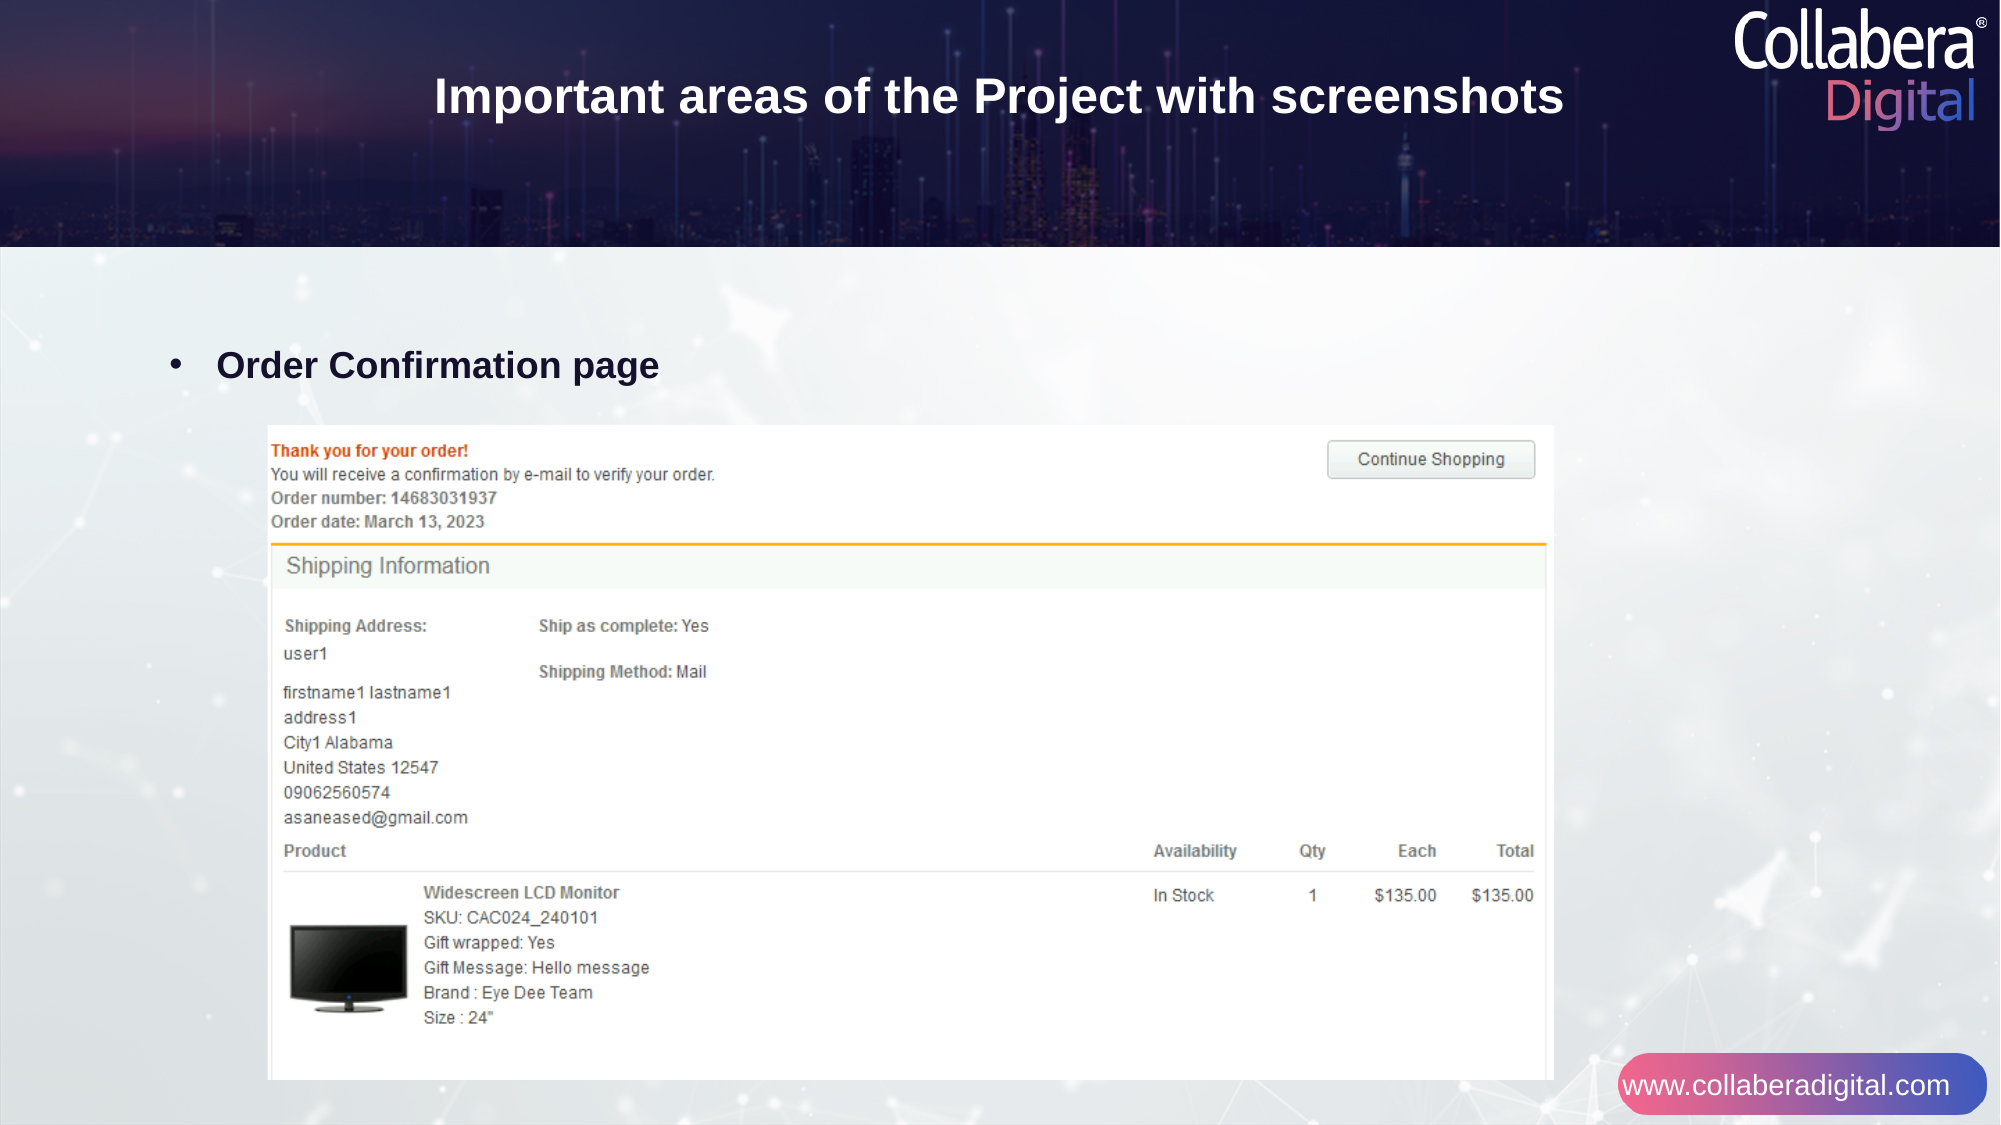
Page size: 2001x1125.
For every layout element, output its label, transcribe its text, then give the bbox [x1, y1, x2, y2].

text_box Important areas of the Project with screenshots [405, 56, 1594, 132]
picture [0, 0, 2000, 1125]
text_box Order Confirmation page [154, 333, 847, 394]
